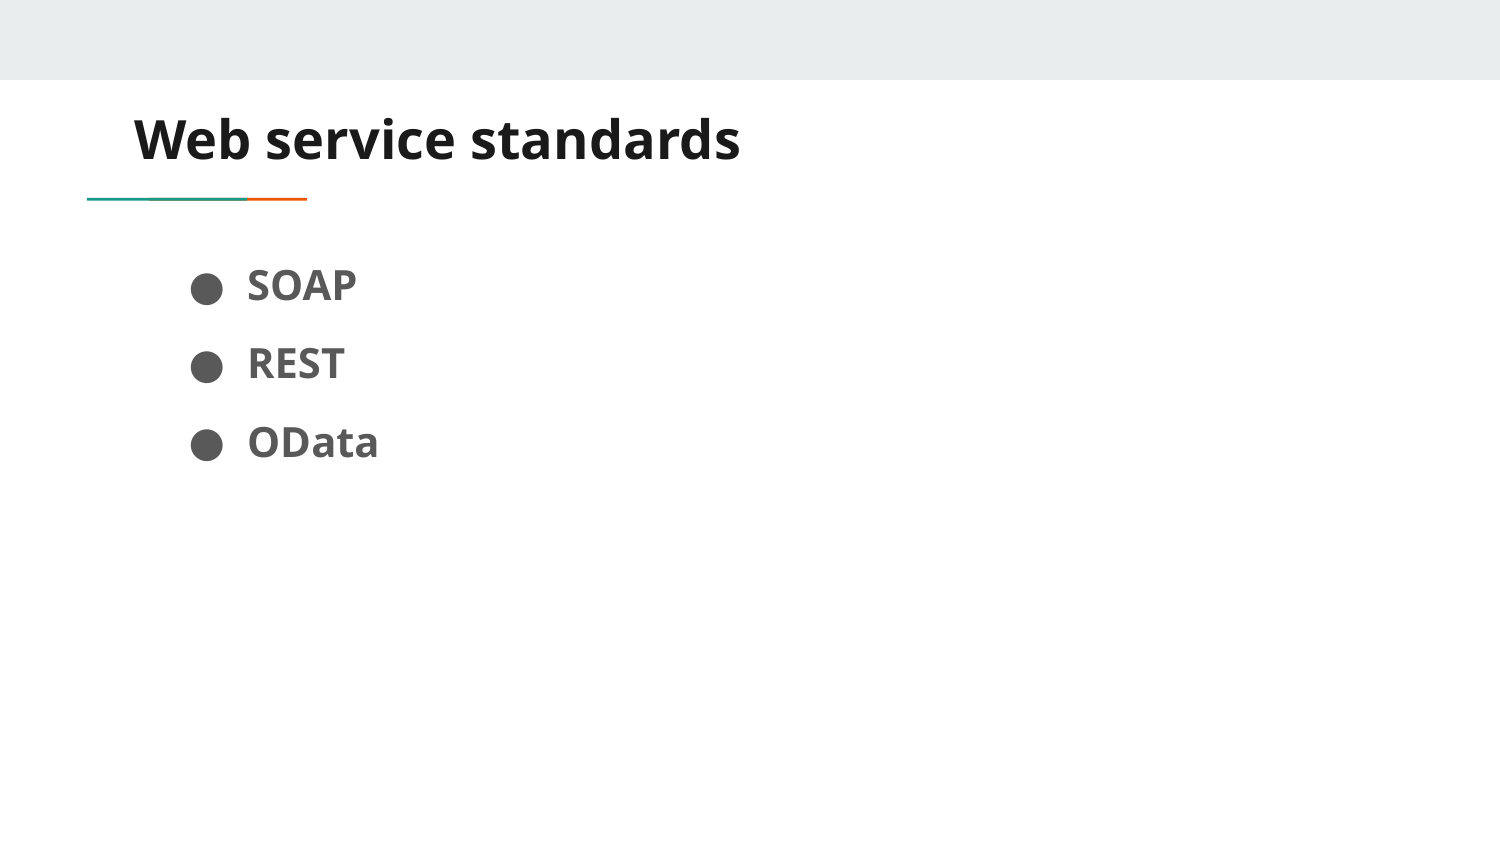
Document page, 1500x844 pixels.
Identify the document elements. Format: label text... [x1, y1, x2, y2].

title Web service standards [119, 89, 1381, 178]
list SOAP REST OData [157, 236, 1419, 608]
